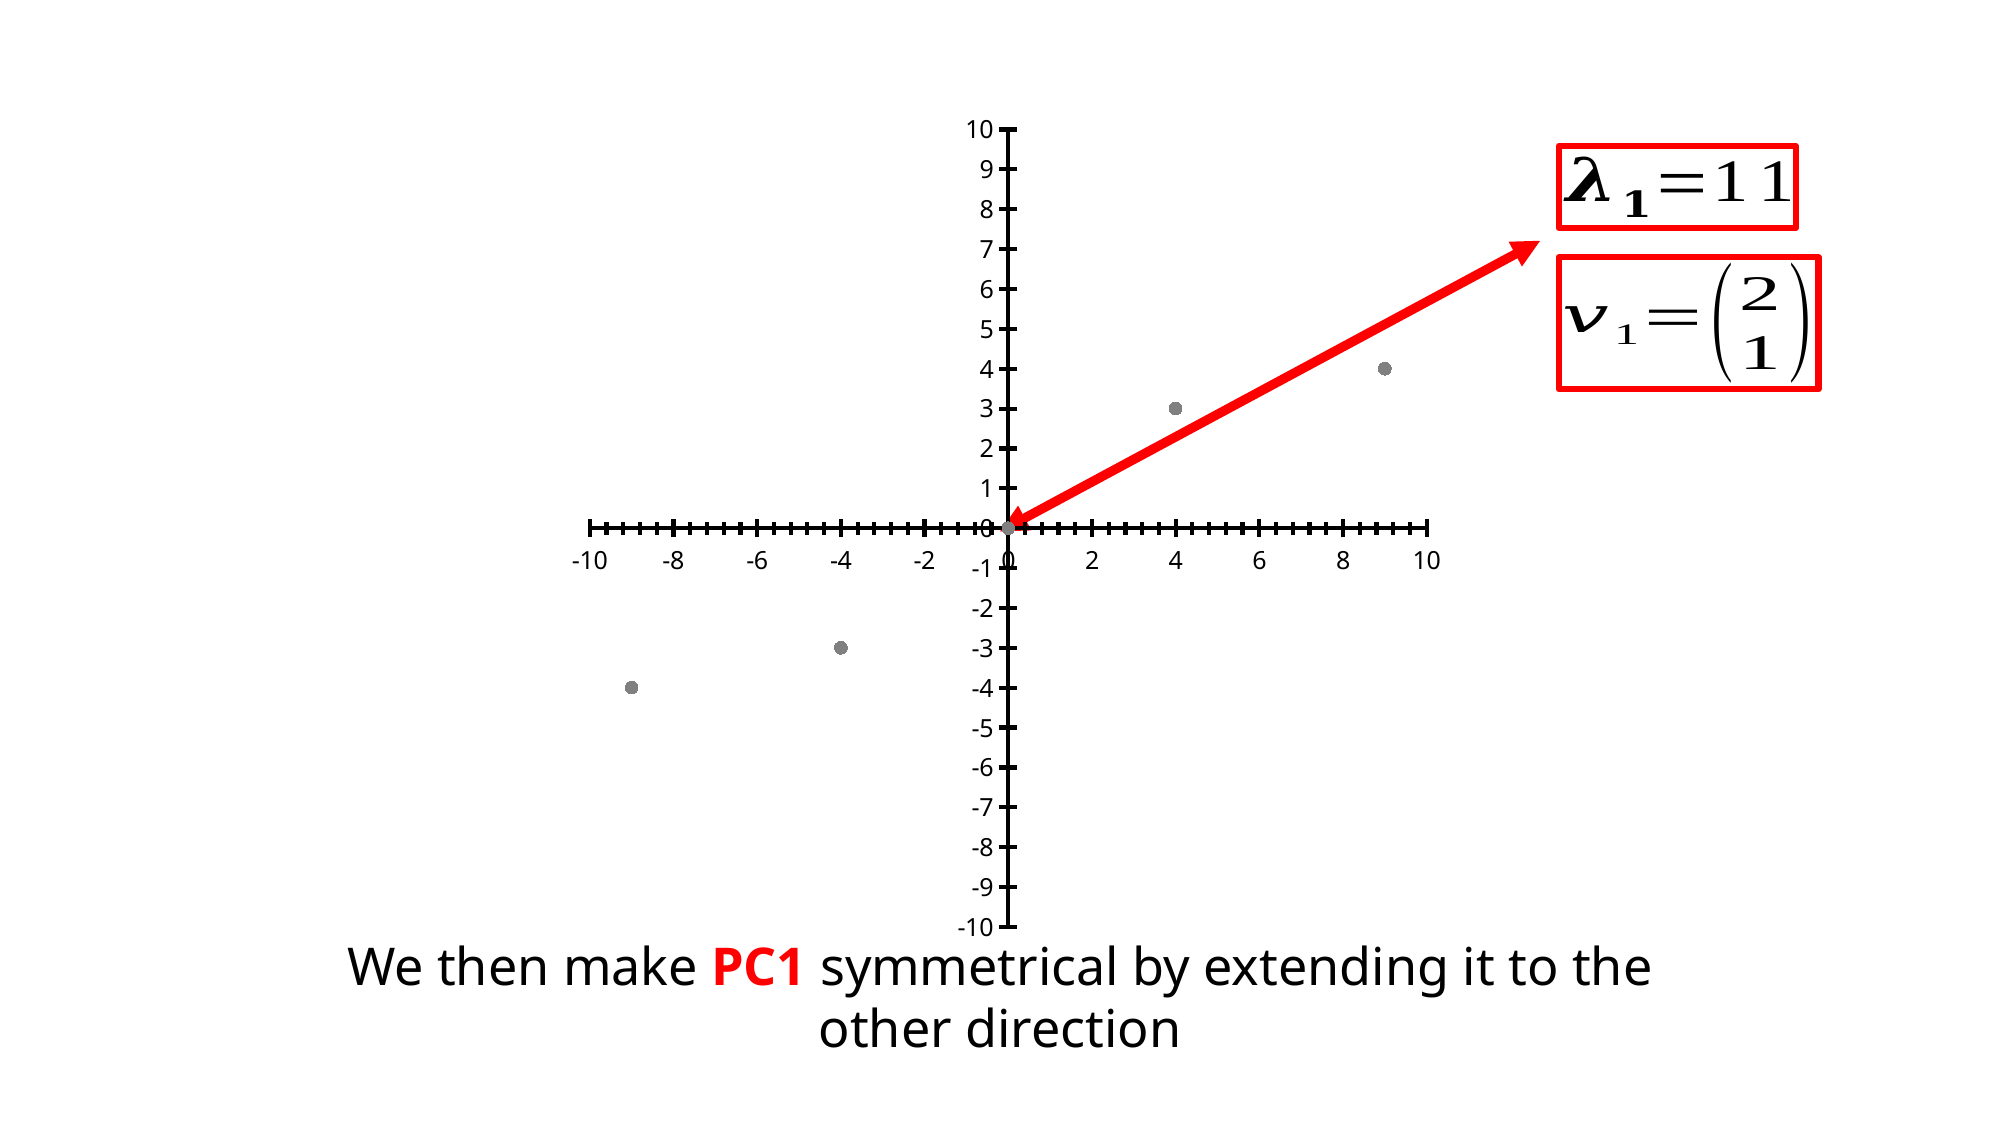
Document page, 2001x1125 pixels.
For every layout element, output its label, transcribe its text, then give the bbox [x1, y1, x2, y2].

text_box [1447, 240, 1541, 532]
text_box We then make PC1 symmetrical by extending it to the other direction [266, 920, 1735, 1072]
chart [559, 103, 1447, 991]
